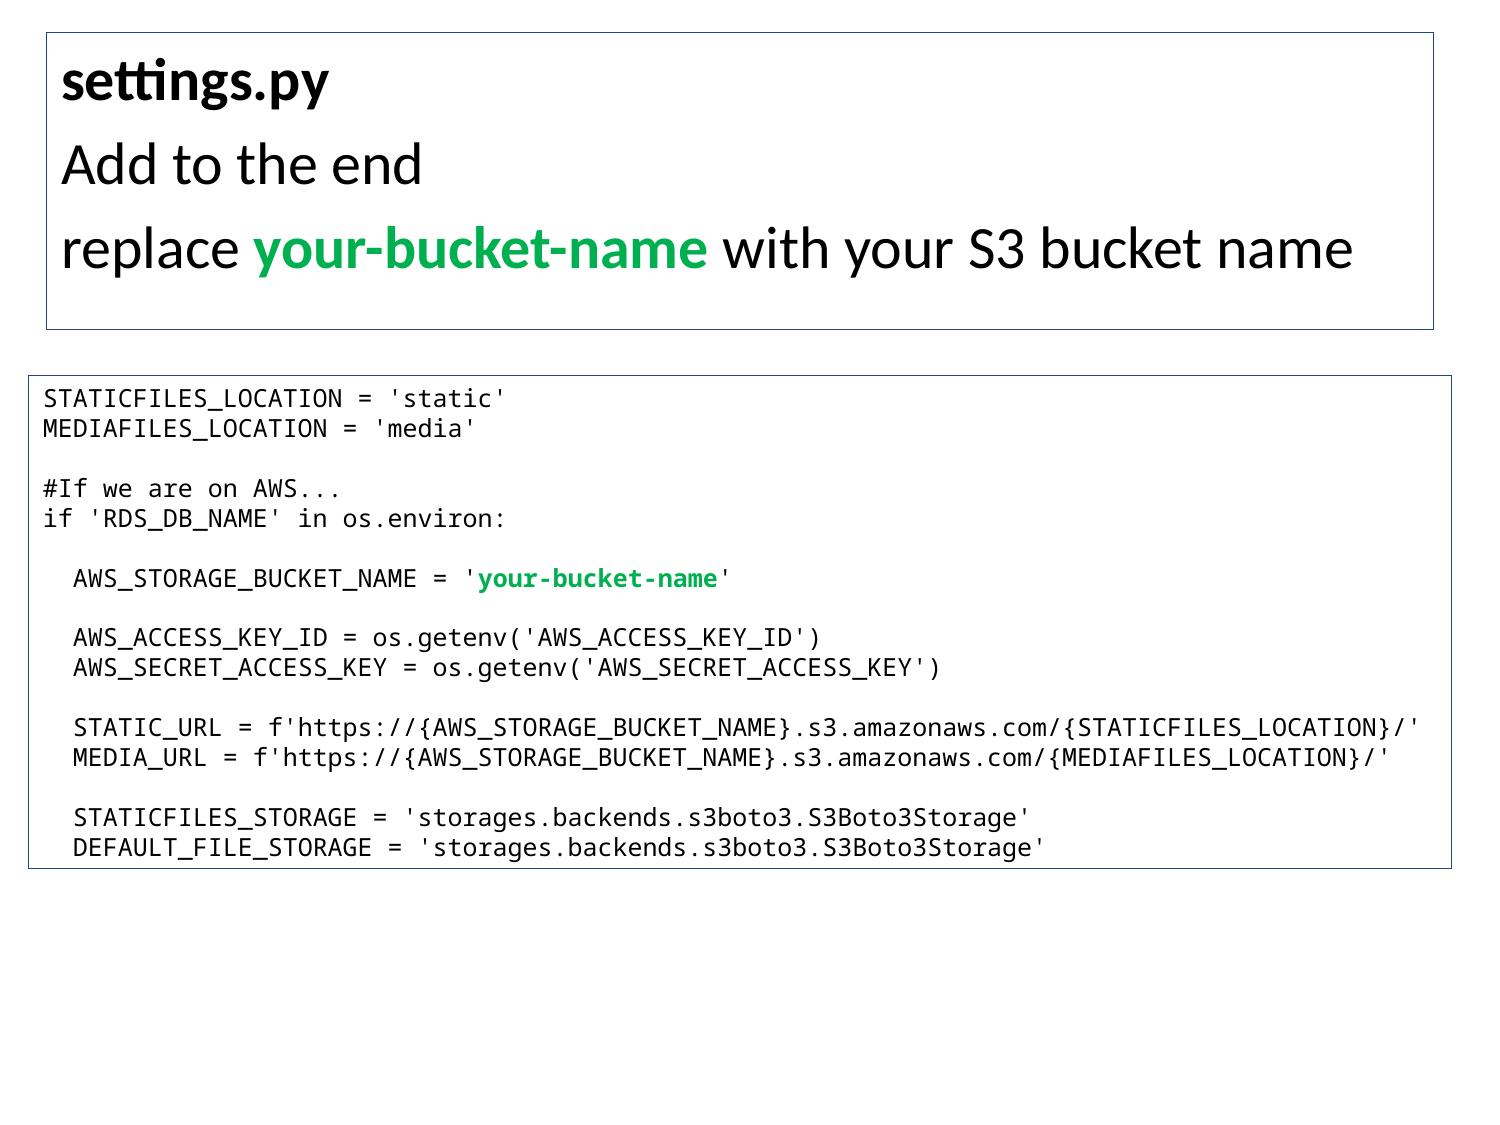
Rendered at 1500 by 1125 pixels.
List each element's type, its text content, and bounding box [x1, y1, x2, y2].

list settings.py Add to the end replace your-bucket-name with your S3 bucket name [46, 32, 1434, 330]
text_box STATICFILES_LOCATION = 'static' MEDIAFILES_LOCATION = 'media' #If we are on AWS... if 'RDS_DB_NAME' in os.environ: AWS_STORAGE_BUCKET_NAME = 'your-bucket-name' AWS_ACCESS_KEY_ID = os.getenv('AWS_ACCESS_KEY_ID') AWS_SECRET_ACCESS_KEY = os.getenv('AWS_SECRET_ACCESS_KEY') STATIC_URL = f'https://{AWS_STORAGE_BUCKET_NAME}.s3.amazonaws.com/{STATICFILES_LOCATION}/' MEDIA_URL = f'https://{AWS_STORAGE_BUCKET_NAME}.s3.amazonaws.com/{MEDIAFILES_LOCATION}/' STATICFILES_STORAGE = 'storages.backends.s3boto3.S3Boto3Storage' DEFAULT_FILE_STORAGE = 'storages.backends.s3boto3.S3Boto3Storage' [28, 375, 1452, 869]
